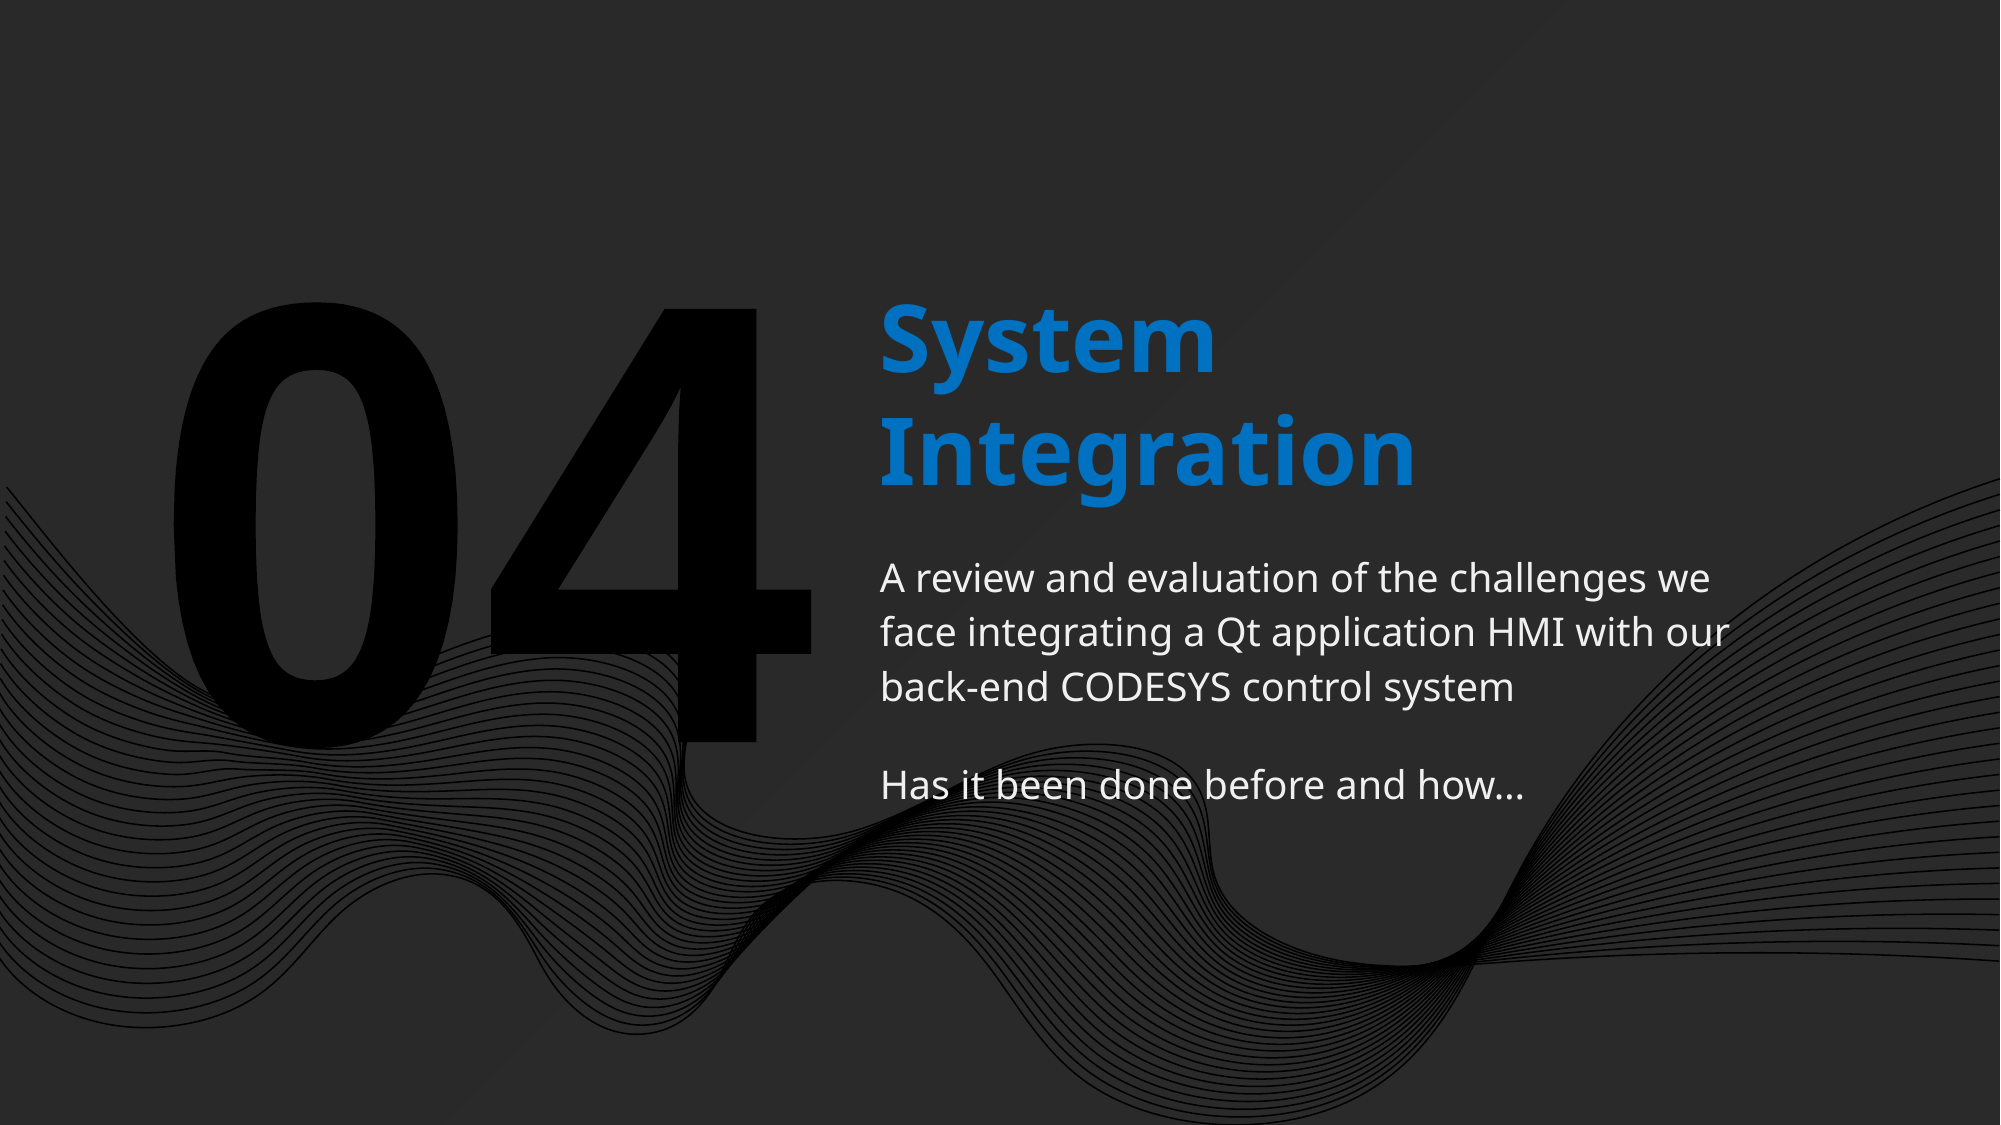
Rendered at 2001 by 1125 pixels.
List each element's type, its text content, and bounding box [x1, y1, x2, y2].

list A review and evaluation of the challenges we face integrating a Qt application HMI with our back-end CODESYS control system Has it been done before and how… [859, 525, 1792, 866]
title System Integration [859, 259, 1719, 385]
